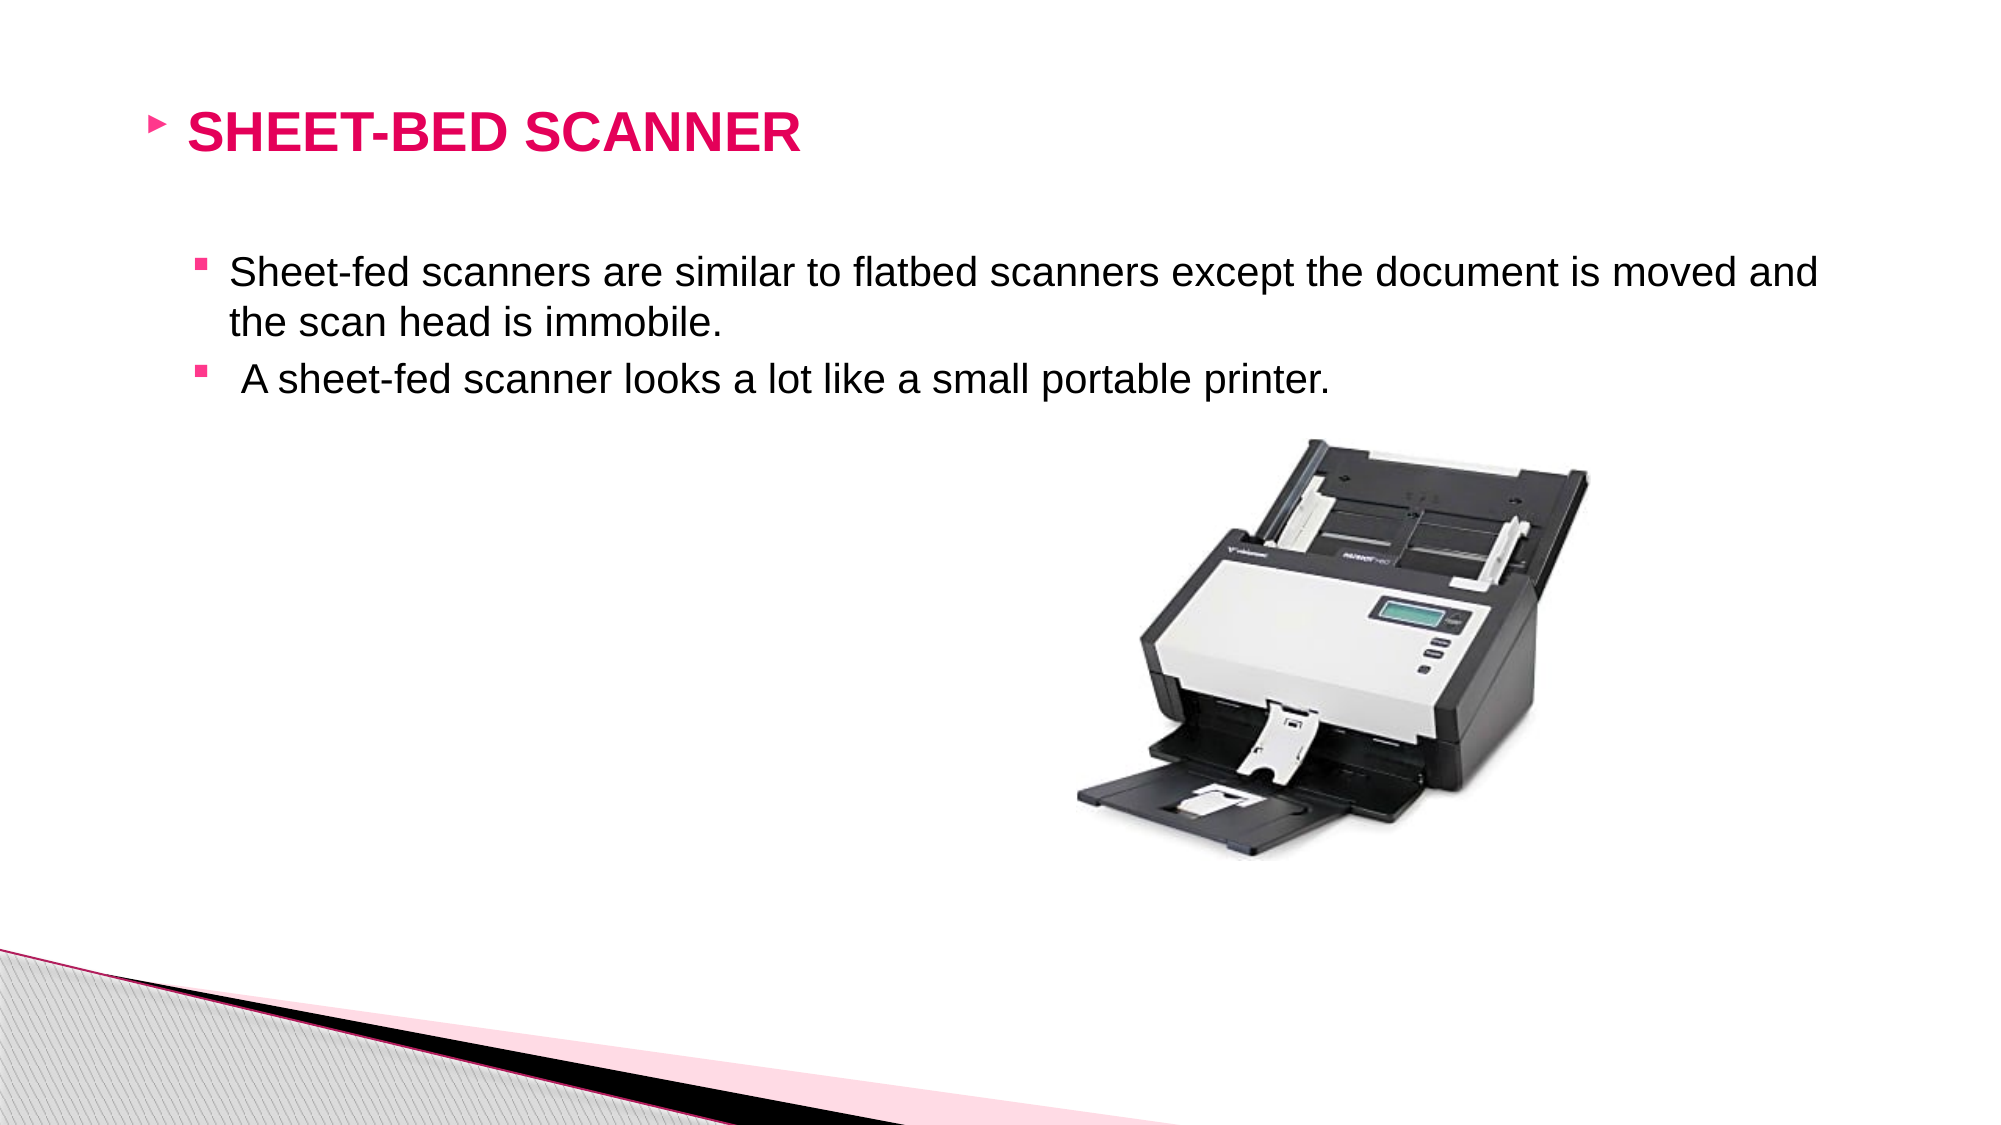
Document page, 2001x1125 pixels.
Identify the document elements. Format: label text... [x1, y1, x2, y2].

text_box SHEET-BED SCANNER Sheet-fed scanners are similar to flatbed scanners except the document is moved and the scan head is immobile. A sheet-fed scanner looks a lot like a small portable printer. [112, 87, 1888, 862]
picture [1076, 438, 1591, 861]
